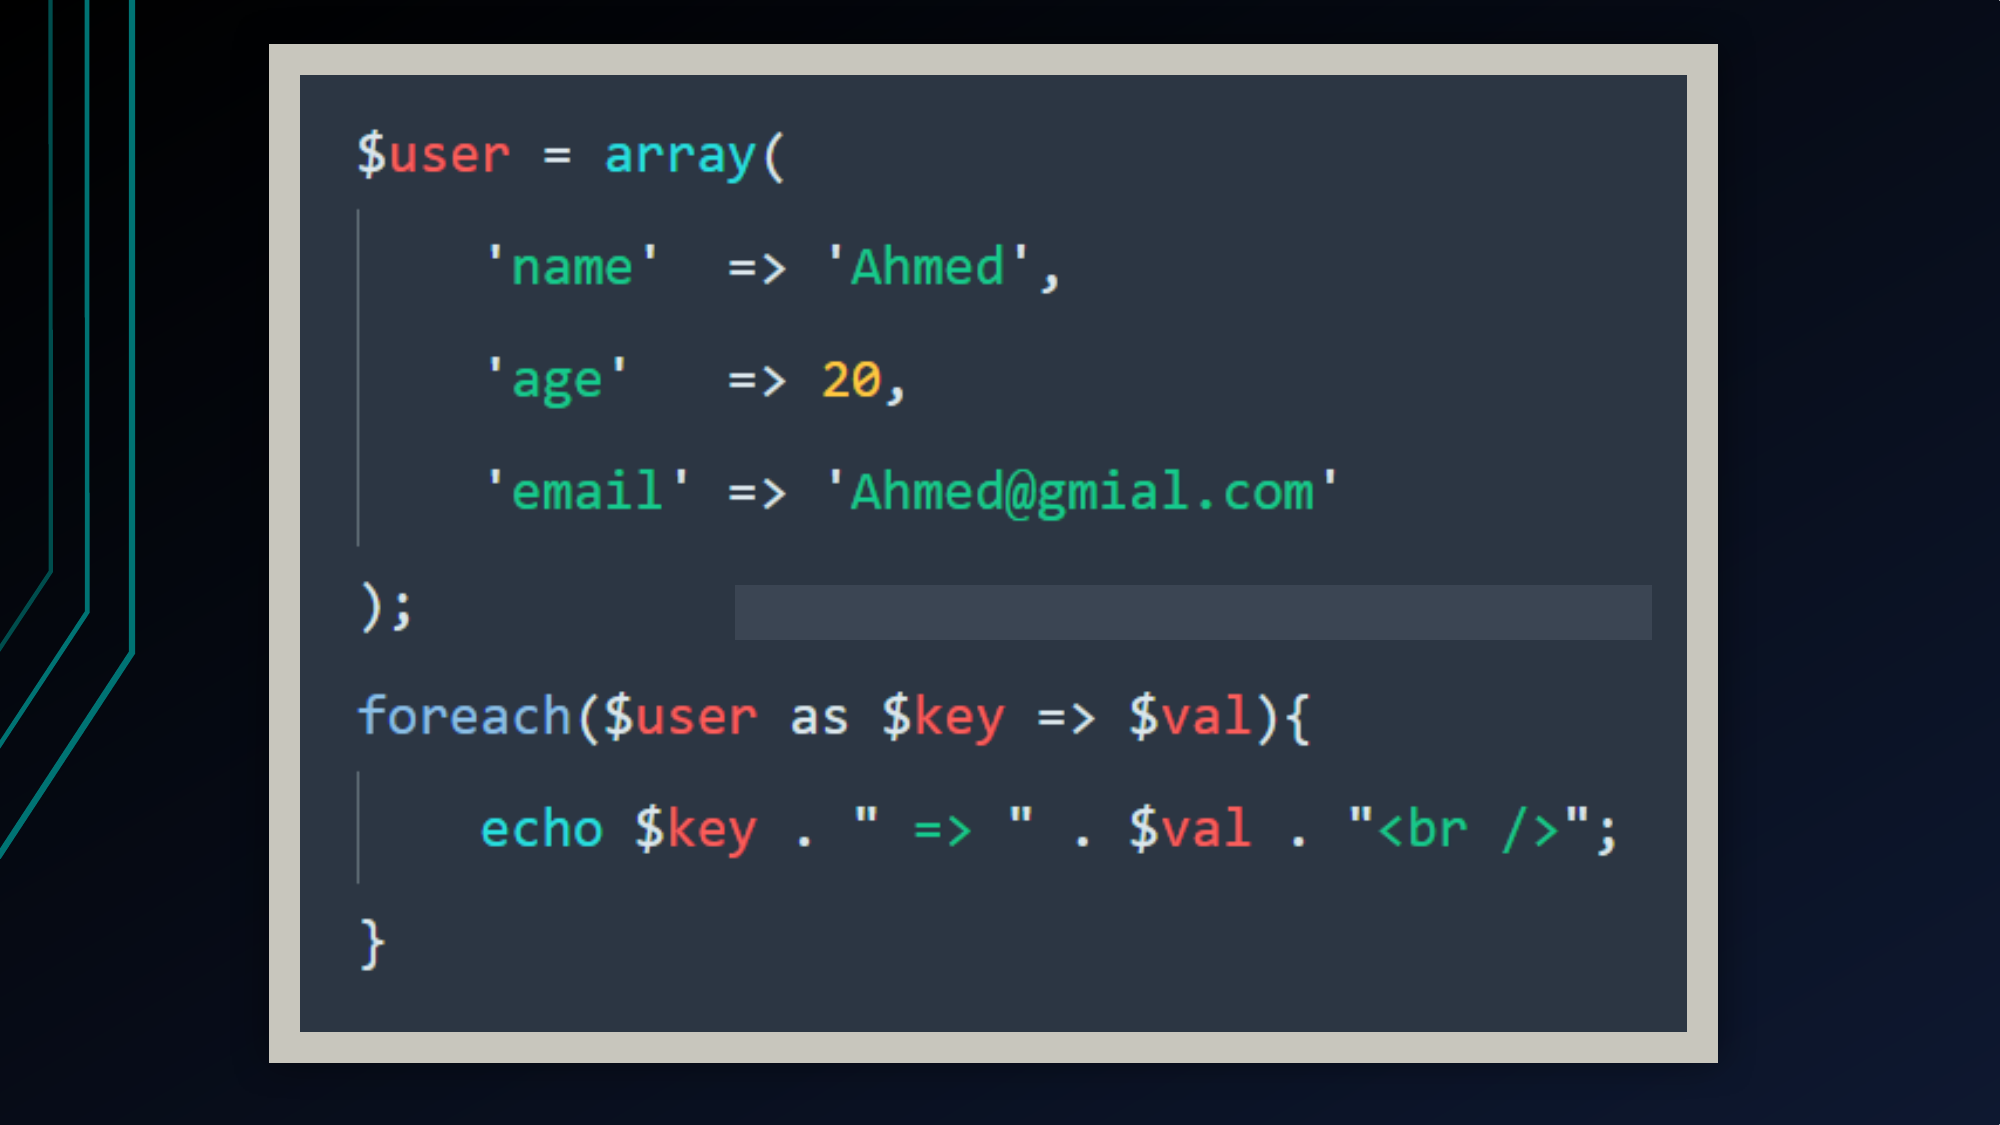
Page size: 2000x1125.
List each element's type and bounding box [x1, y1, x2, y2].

picture [97, 0, 1690, 1033]
